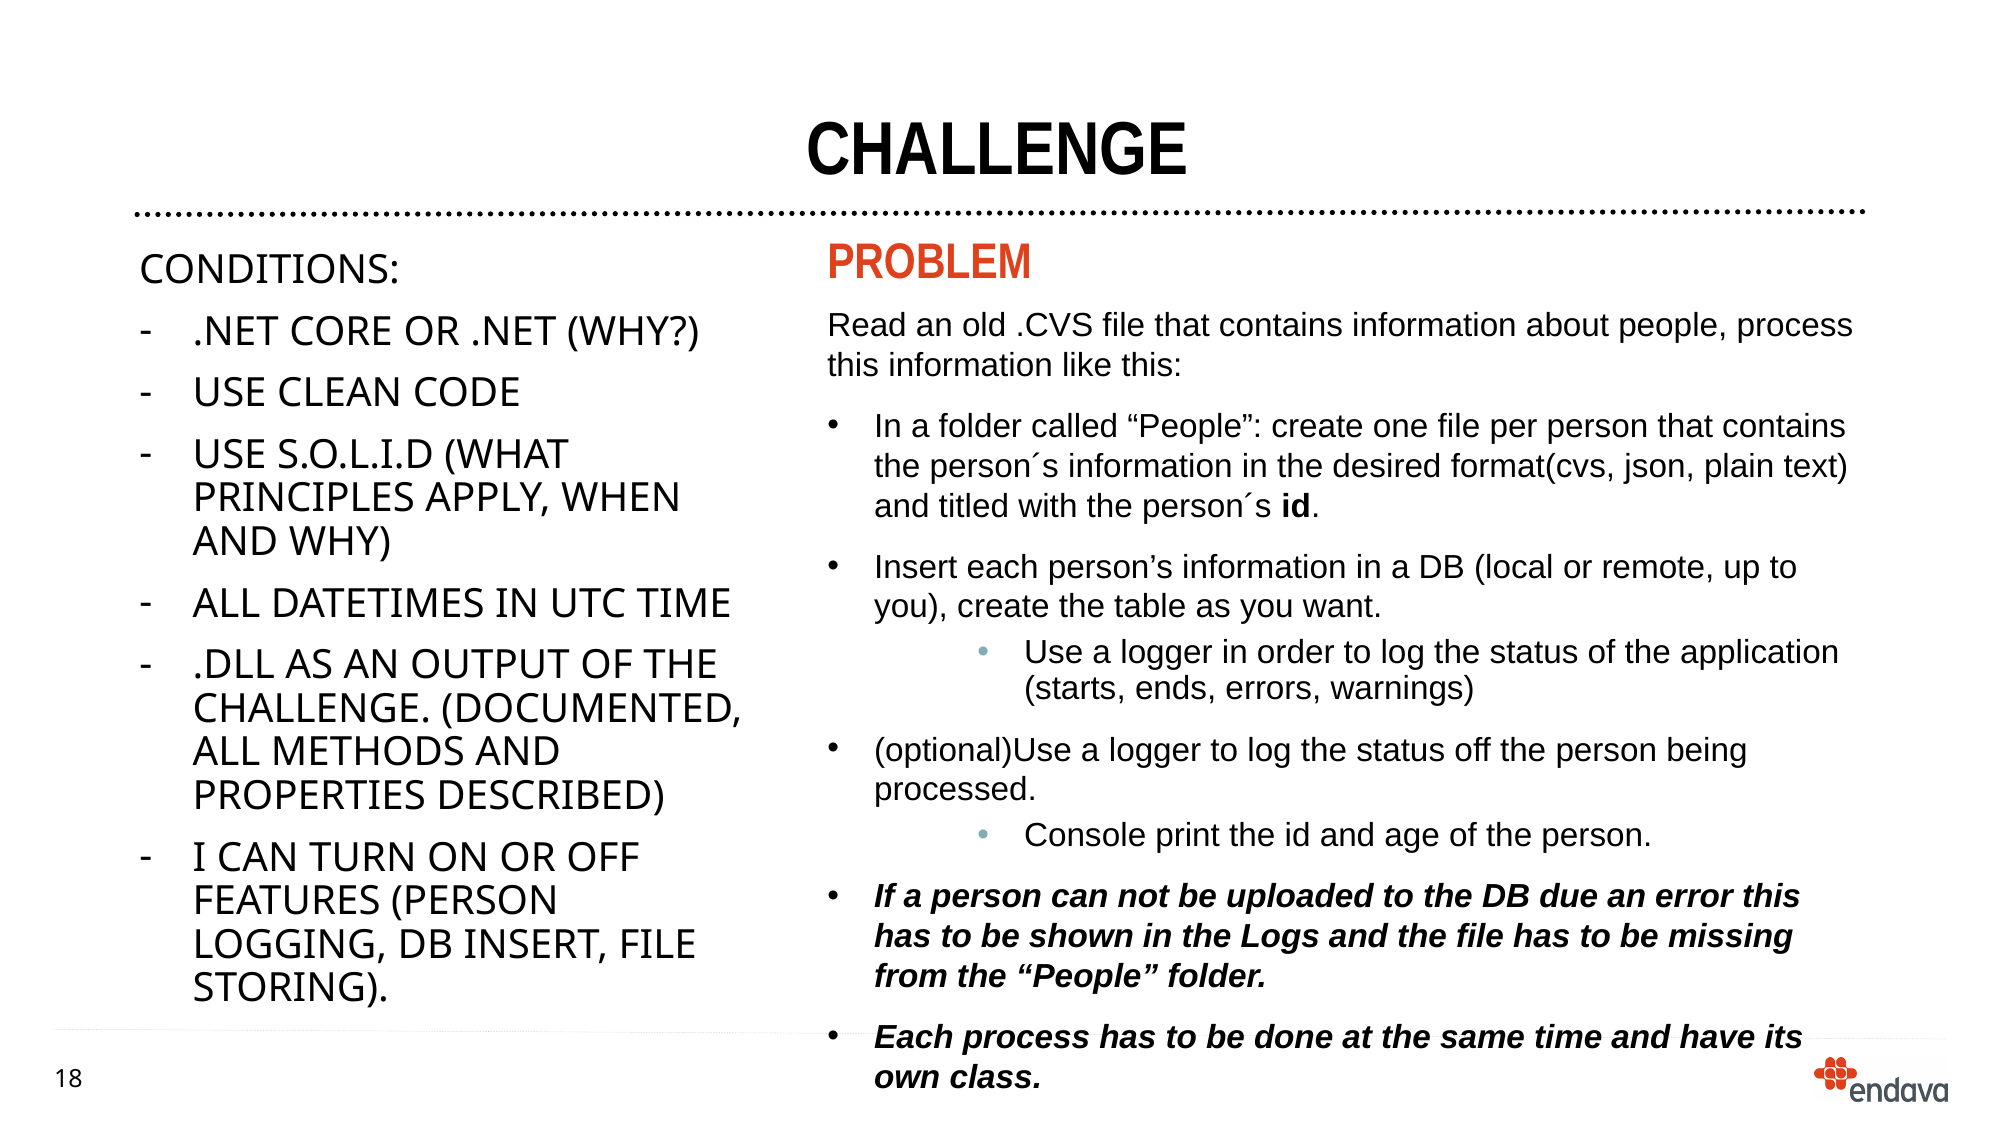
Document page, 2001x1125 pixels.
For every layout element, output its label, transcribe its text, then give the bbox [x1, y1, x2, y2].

list Conditions: .Net core or .net (Why?) Use Clean code Use S.o.l.i.d (what principles apply, when and why) All datetimes in UTC time .dll as an output of the challenge. (documented, all methods and properties described) I can turn on or off features (person logging, DB insert, file storing). [139, 240, 763, 1033]
list Problem [827, 232, 1878, 296]
picture [1878, 1057, 1948, 1102]
list Read an old .CVS file that contains information about people, process this information like this: In a folder called “People”: create one file per person that contains the person´s information in the desired format(cvs, json, plain text) and titled with the person´s id. Insert each person’s information in a DB (local or remote, up to you), create the table as you want. Use a logger in order to log the status of the application (starts, ends, errors, warnings) (optional)Use a logger to log the status off the person being processed. Console print the id and age of the person. If a person can not be uploaded to the DB due an error this has to be shown in the Logs and the file has to be missing from the “People” folder. Each process has to be done at the same time and have its own class. [827, 296, 1878, 1125]
title Challenge [198, 26, 1812, 195]
